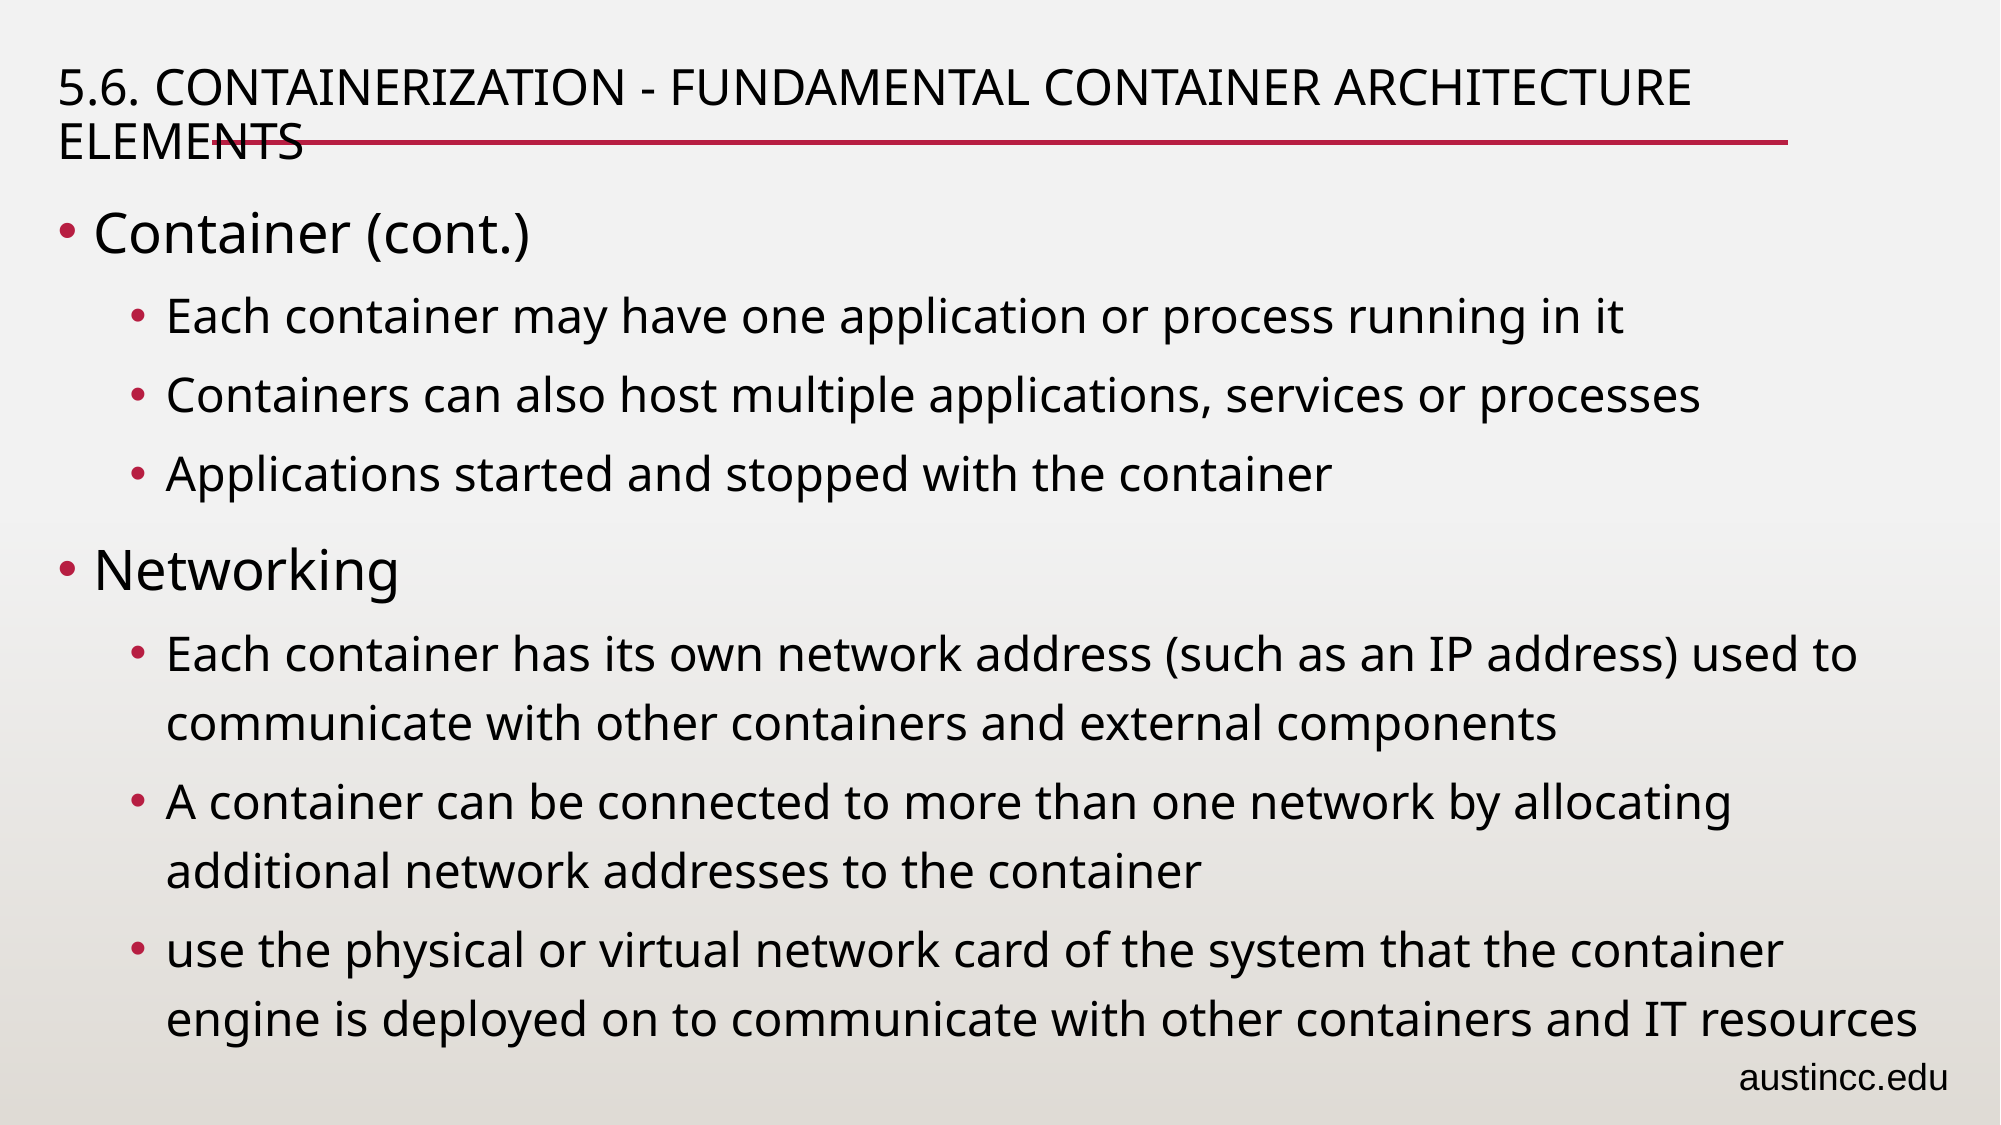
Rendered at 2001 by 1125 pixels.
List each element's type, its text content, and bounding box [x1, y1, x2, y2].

title 5.6. Containerization - Fundamental Container Architecture Elements [42, 54, 1955, 137]
list Container (cont.) Each container may have one application or process running in it Containers can also host multiple applications, services or processes Applications started and stopped with the container Networking Each container has its own network address (such as an IP address) used to communicate with other containers and external components A container can be connected to more than one network by allocating additional network addresses to the container use the physical or virtual network card of the system that the container engine is deployed on to communicate with other containers and IT resources [42, 176, 1955, 1071]
